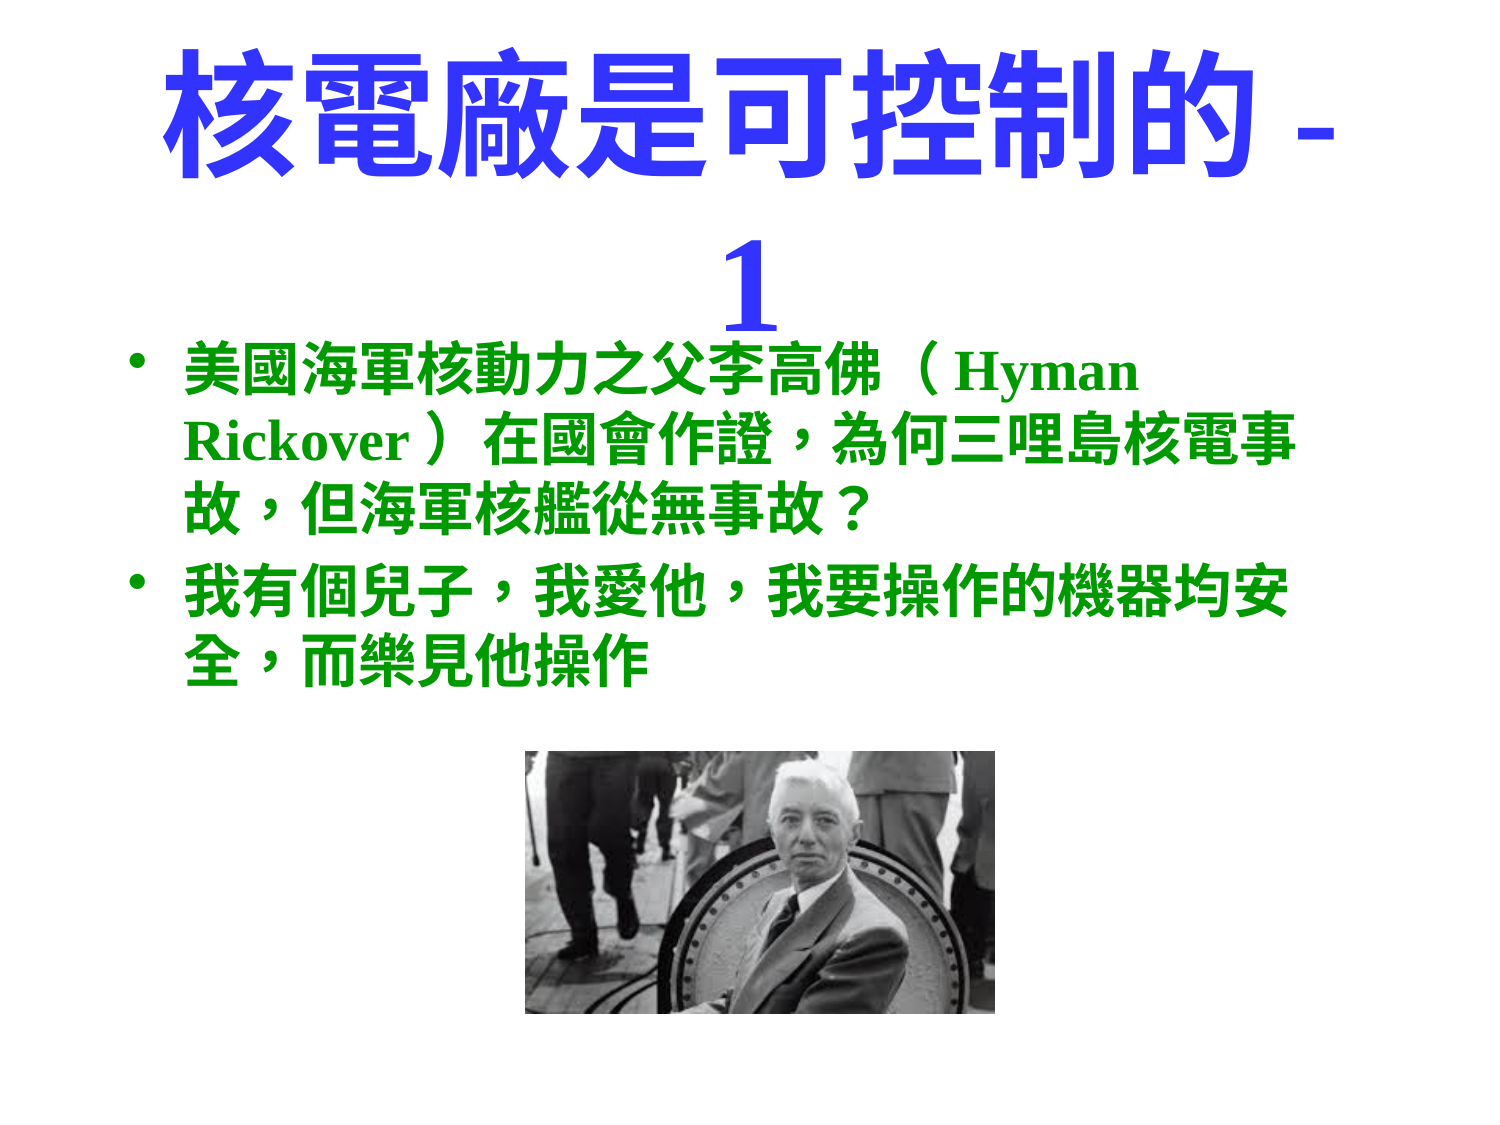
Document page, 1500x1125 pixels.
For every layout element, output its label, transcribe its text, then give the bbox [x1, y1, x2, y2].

list 美國海軍核動力之父李高佛（Hyman Rickover）在國會作證，為何三哩島核電事故，但海軍核艦從無事故？ 我有個兒子，我愛他，我要操作的機器均安全，而樂見他操作 [112, 324, 1388, 1000]
picture [524, 751, 995, 1015]
title 核電廠是可控制的-1 [112, 99, 1388, 288]
